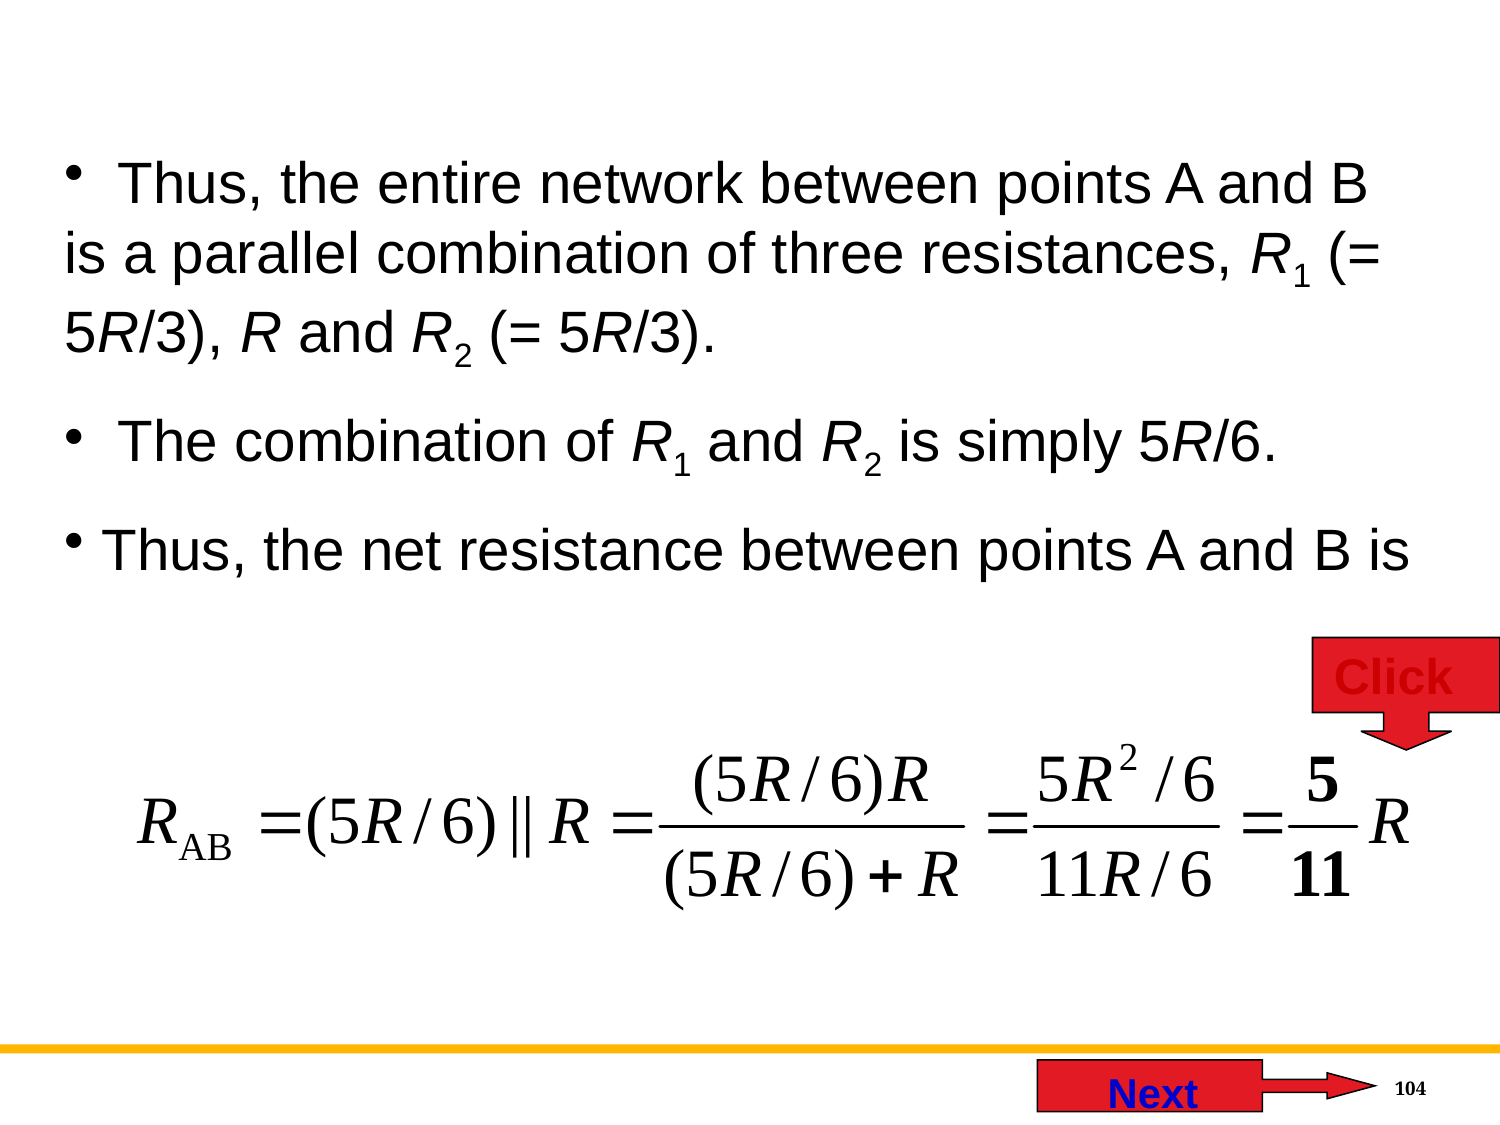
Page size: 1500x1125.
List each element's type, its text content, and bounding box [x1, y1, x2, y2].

slide_number 104 [1375, 1071, 1442, 1109]
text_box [124, 724, 1425, 923]
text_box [1312, 637, 1500, 750]
text_box Thus, the entire network between points A and B is a parallel combination of three resistances, R1 (= 5R/3), R and R2 (= 5R/3). The combination of R1 and R2 is simply 5R/6. Thus, the net resistance between points A and B is [50, 137, 1438, 590]
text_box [1037, 1059, 1375, 1125]
